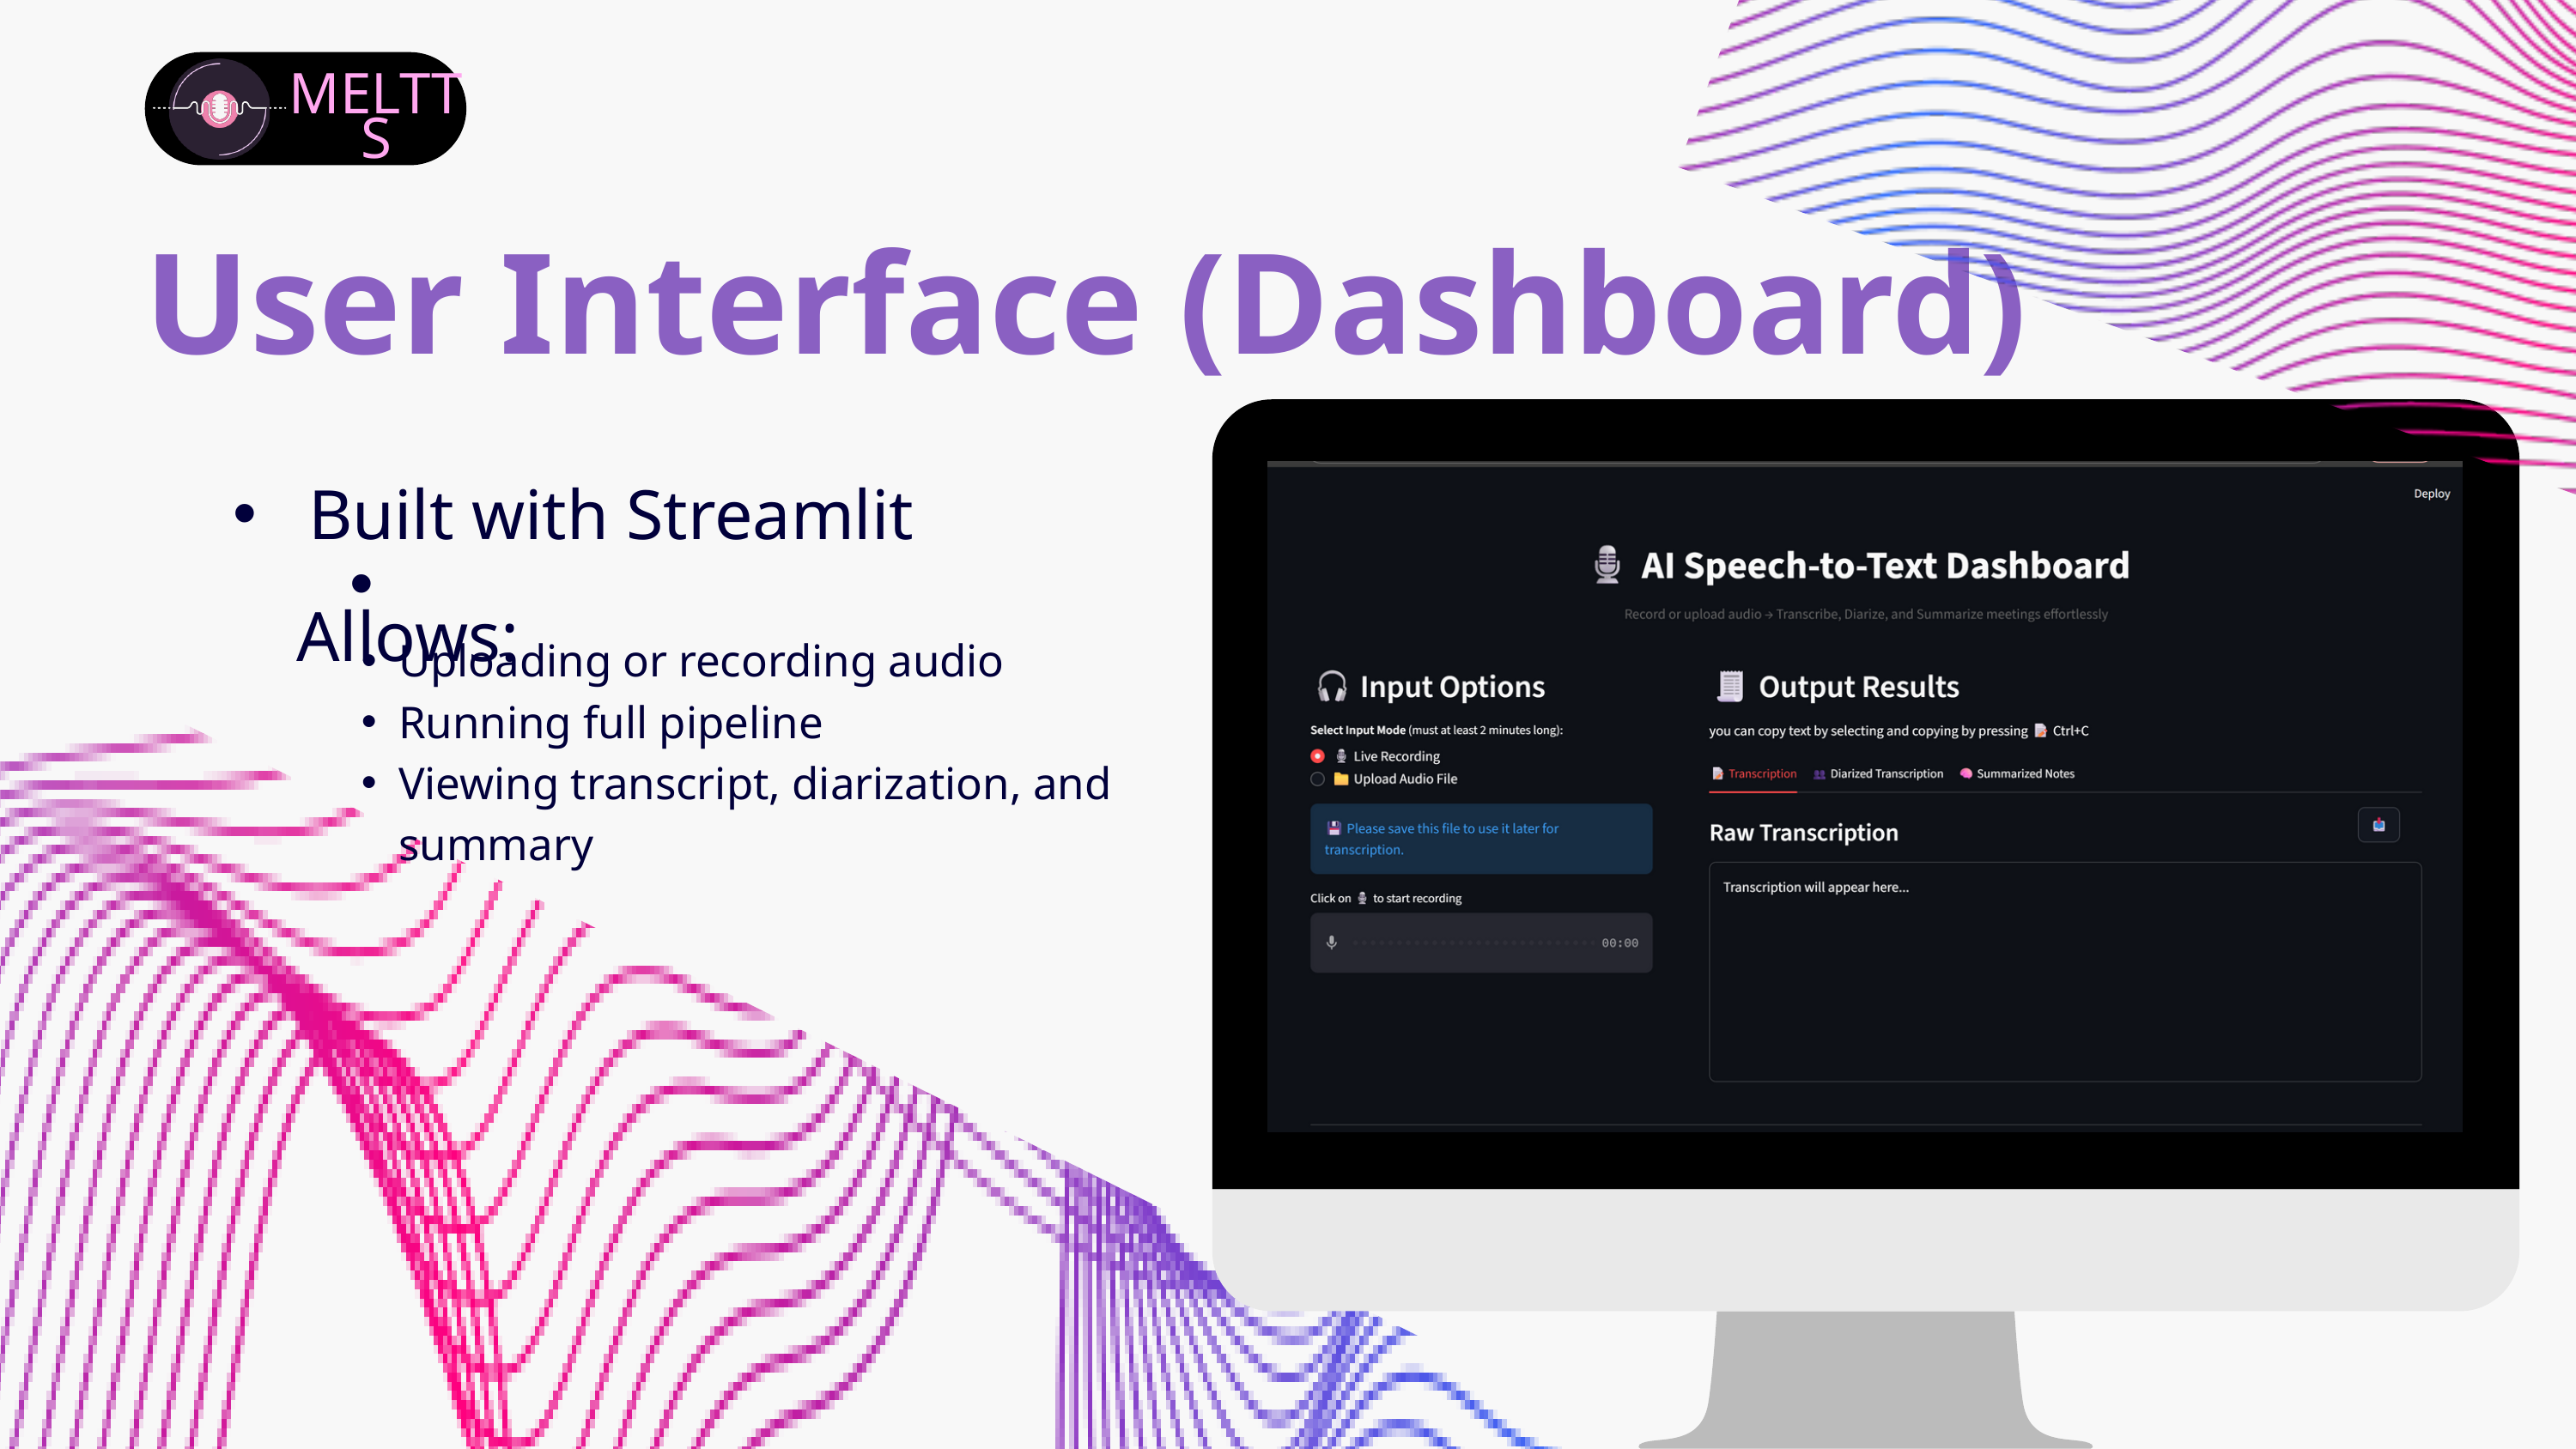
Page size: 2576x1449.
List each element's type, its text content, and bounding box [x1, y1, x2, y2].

text_box [1678, 0, 2576, 495]
text_box User Interface (Dashboard) [144, 284, 2226, 383]
text_box [0, 632, 1207, 1449]
text_box Uploading or recording audio Running full pipeline Viewing transcript, diarization, and summary [324, 624, 1207, 870]
text_box Built with Streamlit [175, 458, 926, 554]
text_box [144, 52, 467, 166]
text_box Allows: [175, 573, 526, 675]
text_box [1212, 398, 2520, 1449]
